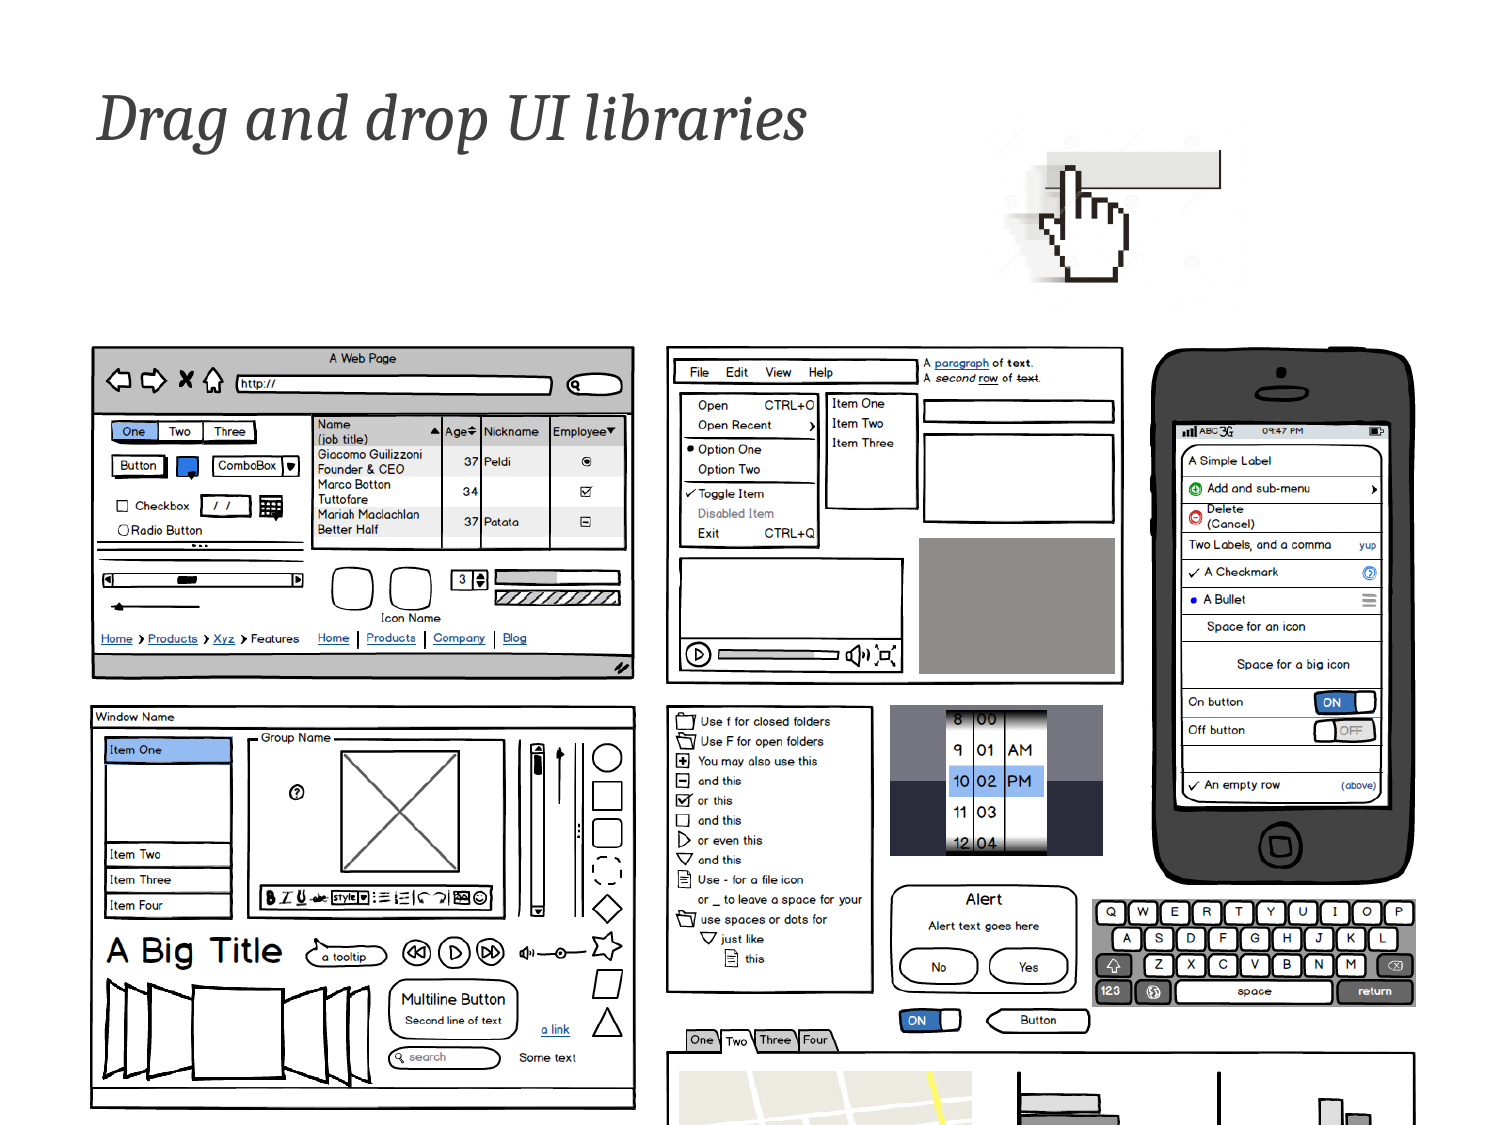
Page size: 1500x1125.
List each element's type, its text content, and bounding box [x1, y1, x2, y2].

text_box Drag and drop UI libraries [81, 0, 1282, 234]
picture [981, 111, 1243, 309]
picture [0, 315, 1500, 1125]
